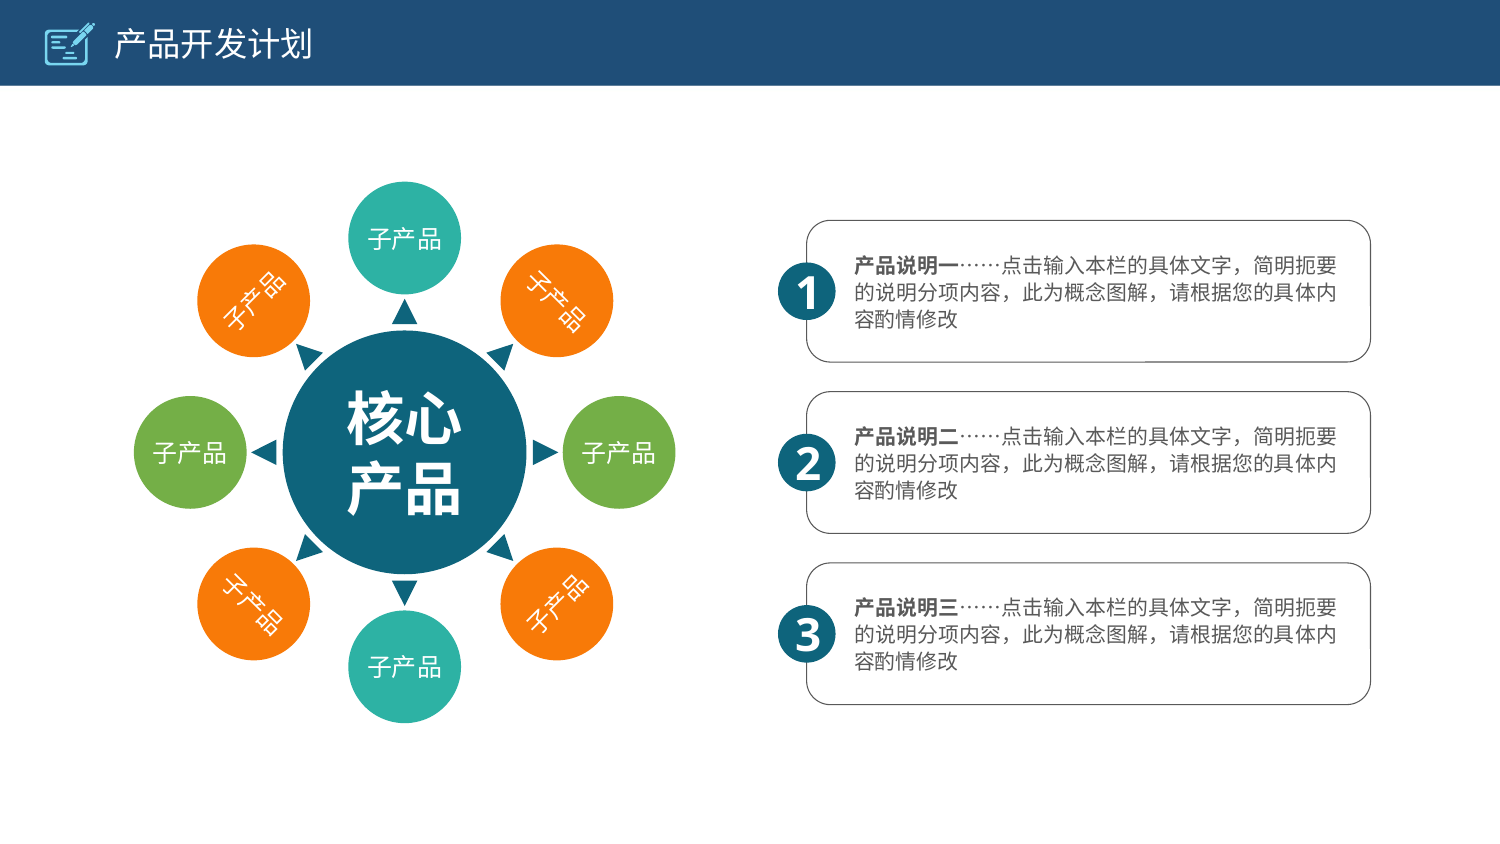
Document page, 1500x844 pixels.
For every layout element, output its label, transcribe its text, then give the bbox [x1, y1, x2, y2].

text_box [390, 296, 420, 327]
text_box [804, 389, 1373, 536]
text_box 产品说明一……点击输入本栏的具体文字，简明扼要的说明分项内容，此为概念图解，请根据您的具体内容酌情修改 [854, 250, 1337, 332]
text_box [484, 532, 516, 563]
text_box 子产品 [498, 242, 616, 360]
text_box [530, 437, 561, 467]
title 产品开发计划 [99, 20, 550, 66]
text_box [777, 604, 836, 663]
text_box 子产品 [346, 608, 464, 726]
text_box [280, 328, 529, 577]
text_box 子产品 [346, 179, 464, 297]
text_box 子产品 [131, 393, 249, 511]
text_box [294, 341, 326, 373]
text_box 核心产品 [332, 381, 477, 522]
text_box 子产品 [195, 242, 313, 360]
text_box [44, 22, 95, 66]
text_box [777, 262, 836, 321]
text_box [777, 433, 836, 492]
text_box [804, 560, 1373, 707]
picture [0, 0, 1500, 844]
text_box [390, 578, 420, 609]
text_box [248, 437, 279, 467]
text_box [484, 341, 516, 373]
text_box [804, 218, 1373, 365]
text_box 子产品 [560, 393, 678, 511]
text_box 子产品 [498, 545, 616, 663]
text_box 产品说明三……点击输入本栏的具体文字，简明扼要的说明分项内容，此为概念图解，请根据您的具体内容酌情修改 [854, 592, 1337, 675]
text_box 产品说明二……点击输入本栏的具体文字，简明扼要的说明分项内容，此为概念图解，请根据您的具体内容酌情修改 [854, 421, 1337, 503]
text_box 子产品 [195, 545, 313, 663]
text_box [294, 532, 325, 564]
